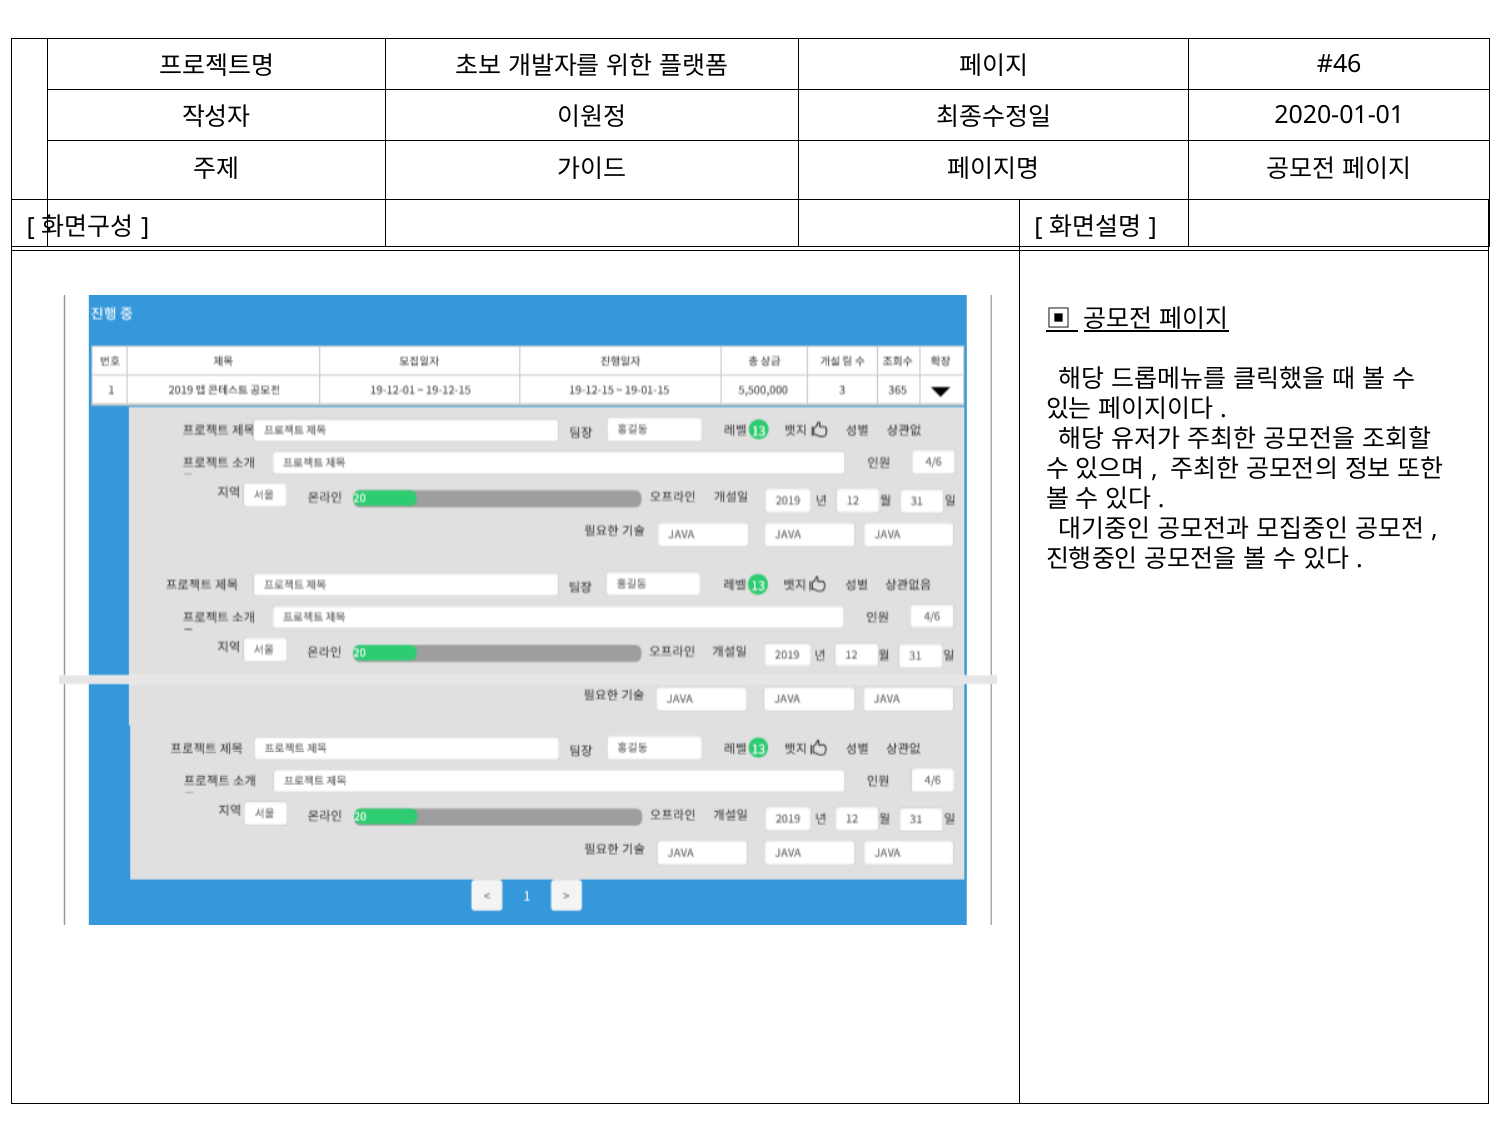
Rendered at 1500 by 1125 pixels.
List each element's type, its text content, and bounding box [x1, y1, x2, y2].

table_cell 2020-01-01 [1189, 90, 1489, 140]
table_header [화면설명] [1020, 200, 1488, 250]
table_cell 이원정 [386, 90, 798, 140]
table_cell 공모전 페이지 [1189, 141, 1489, 199]
table_header [12, 39, 47, 199]
table_header [화면구성] [12, 200, 1019, 250]
table_cell 작성자 [48, 90, 385, 140]
table_header #46 [1189, 39, 1489, 89]
table_header 프로젝트명 [48, 39, 385, 89]
table_cell [1020, 251, 1488, 1103]
text_box ▣ 공모전 페이지 해당 드롭메뉴를 클릭했을 때 볼 수 있는 페이지이다. 해당 유저가 주최한 공모전을 조회할 수 있으며, 주최한 공모전의 정보 또한 볼 수 있다. 대기중인 공모전과 모집중인 공모전, 진행중인 공모전을 볼 수 있다. [1031, 295, 1477, 610]
table_cell [12, 251, 1019, 1103]
table_header 초보 개발자를 위한 플랫폼 [386, 39, 798, 89]
table_cell 가이드 [386, 141, 798, 199]
table_cell 최종수정일 [799, 90, 1188, 140]
table_cell 주제 [48, 141, 385, 199]
picture [59, 295, 998, 925]
table_cell 페이지명 [799, 141, 1188, 199]
table_header 페이지 [799, 39, 1188, 89]
